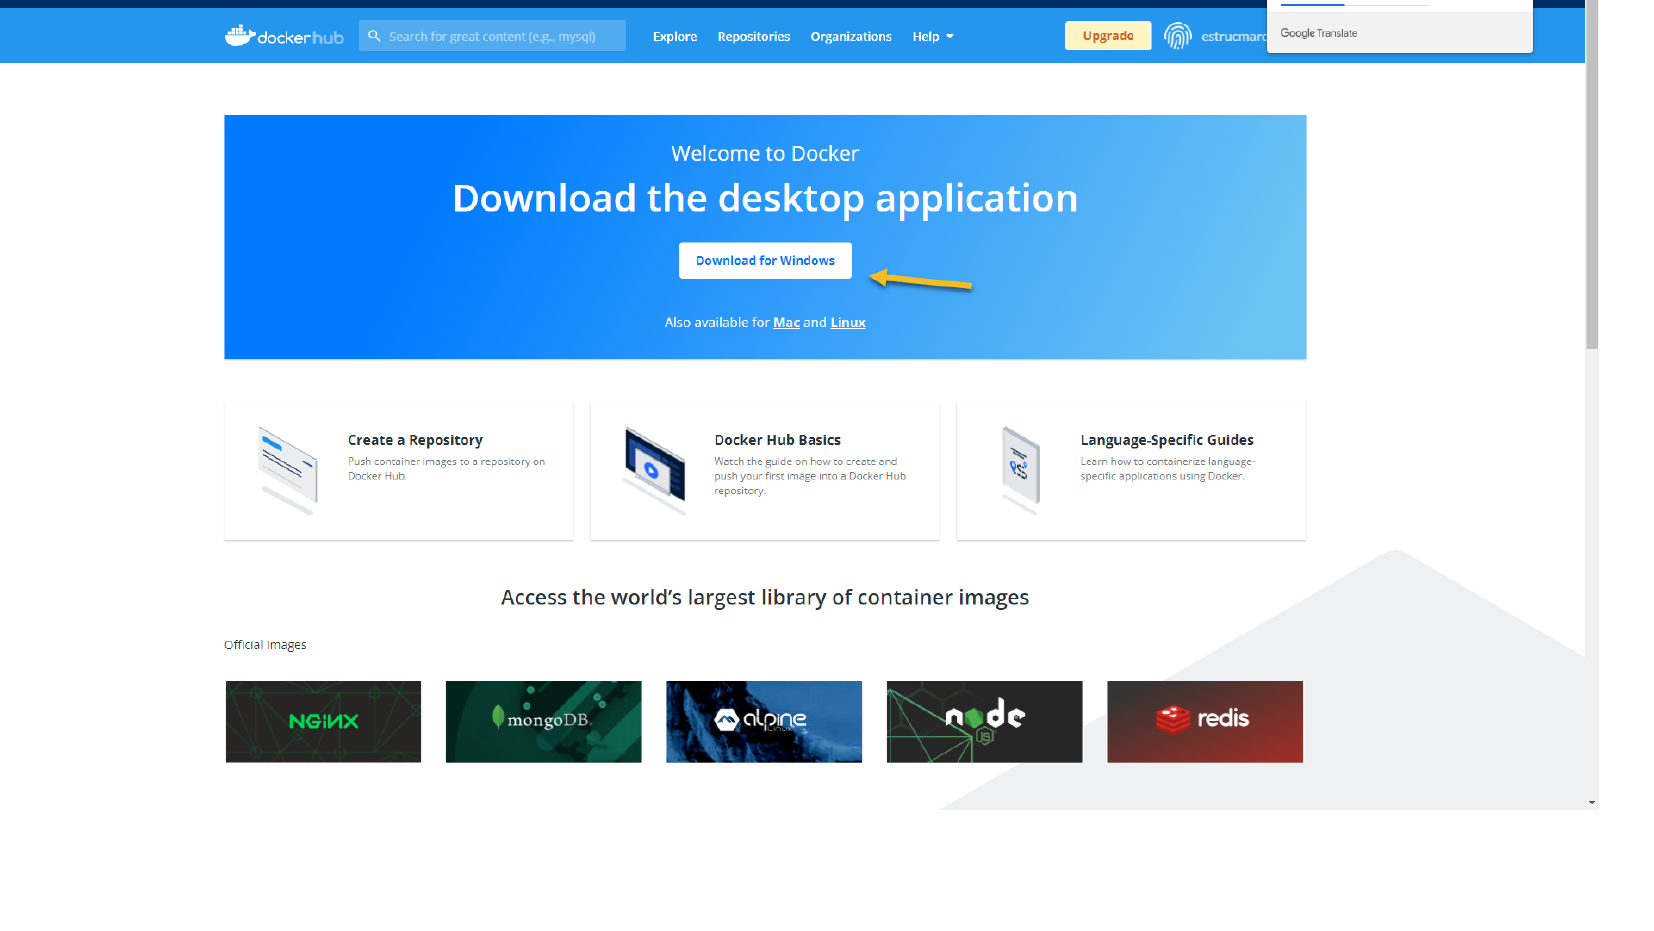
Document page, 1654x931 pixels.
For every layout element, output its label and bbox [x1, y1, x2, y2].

picture [0, 0, 1600, 810]
